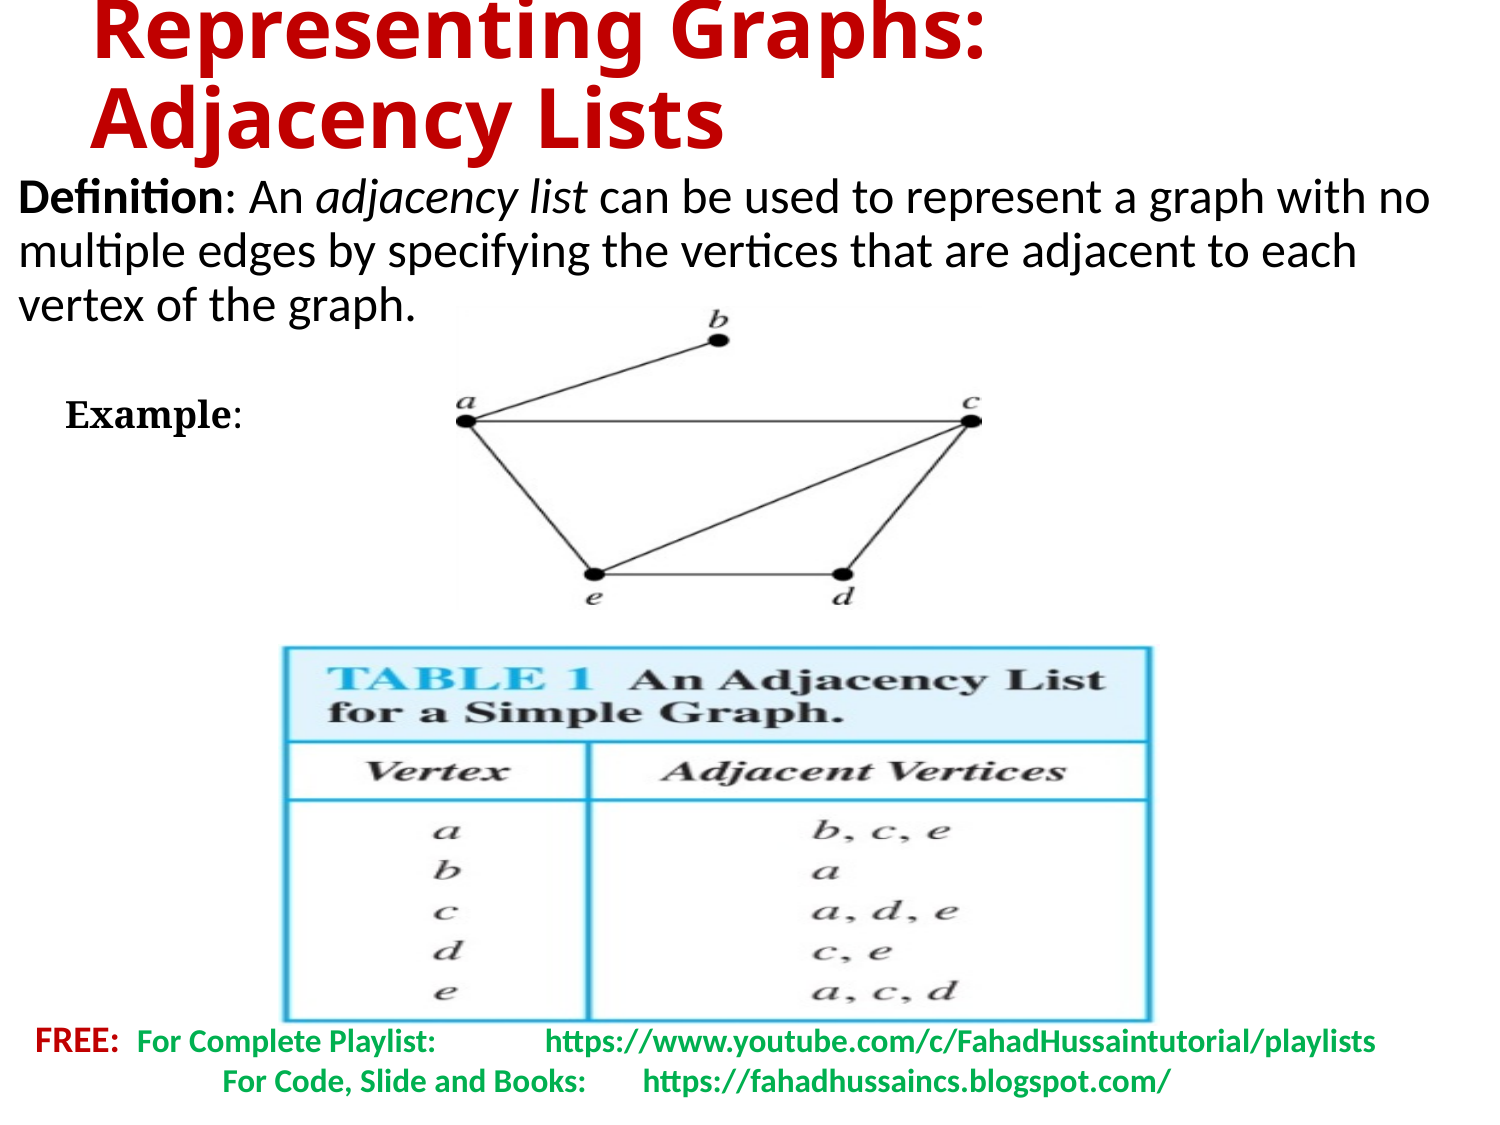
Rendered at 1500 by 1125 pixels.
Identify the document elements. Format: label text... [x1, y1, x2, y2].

picture [456, 306, 982, 610]
list Definition: An adjacency list can be used to represent a graph with no multiple edges by specifying the vertices that are adjacent to each vertex of the graph. [0, 162, 1463, 1100]
text_box Example: [50, 384, 338, 444]
picture [278, 644, 1160, 1026]
text_box FREE: For Complete Playlist: https://www.youtube.com/c/FahadHussaintutorial/playlists For Code, Slide and Books: https://fahadhussaincs.blogspot.com/ [20, 1007, 1480, 1107]
title Representing Graphs: Adjacency Lists [75, 24, 1425, 129]
